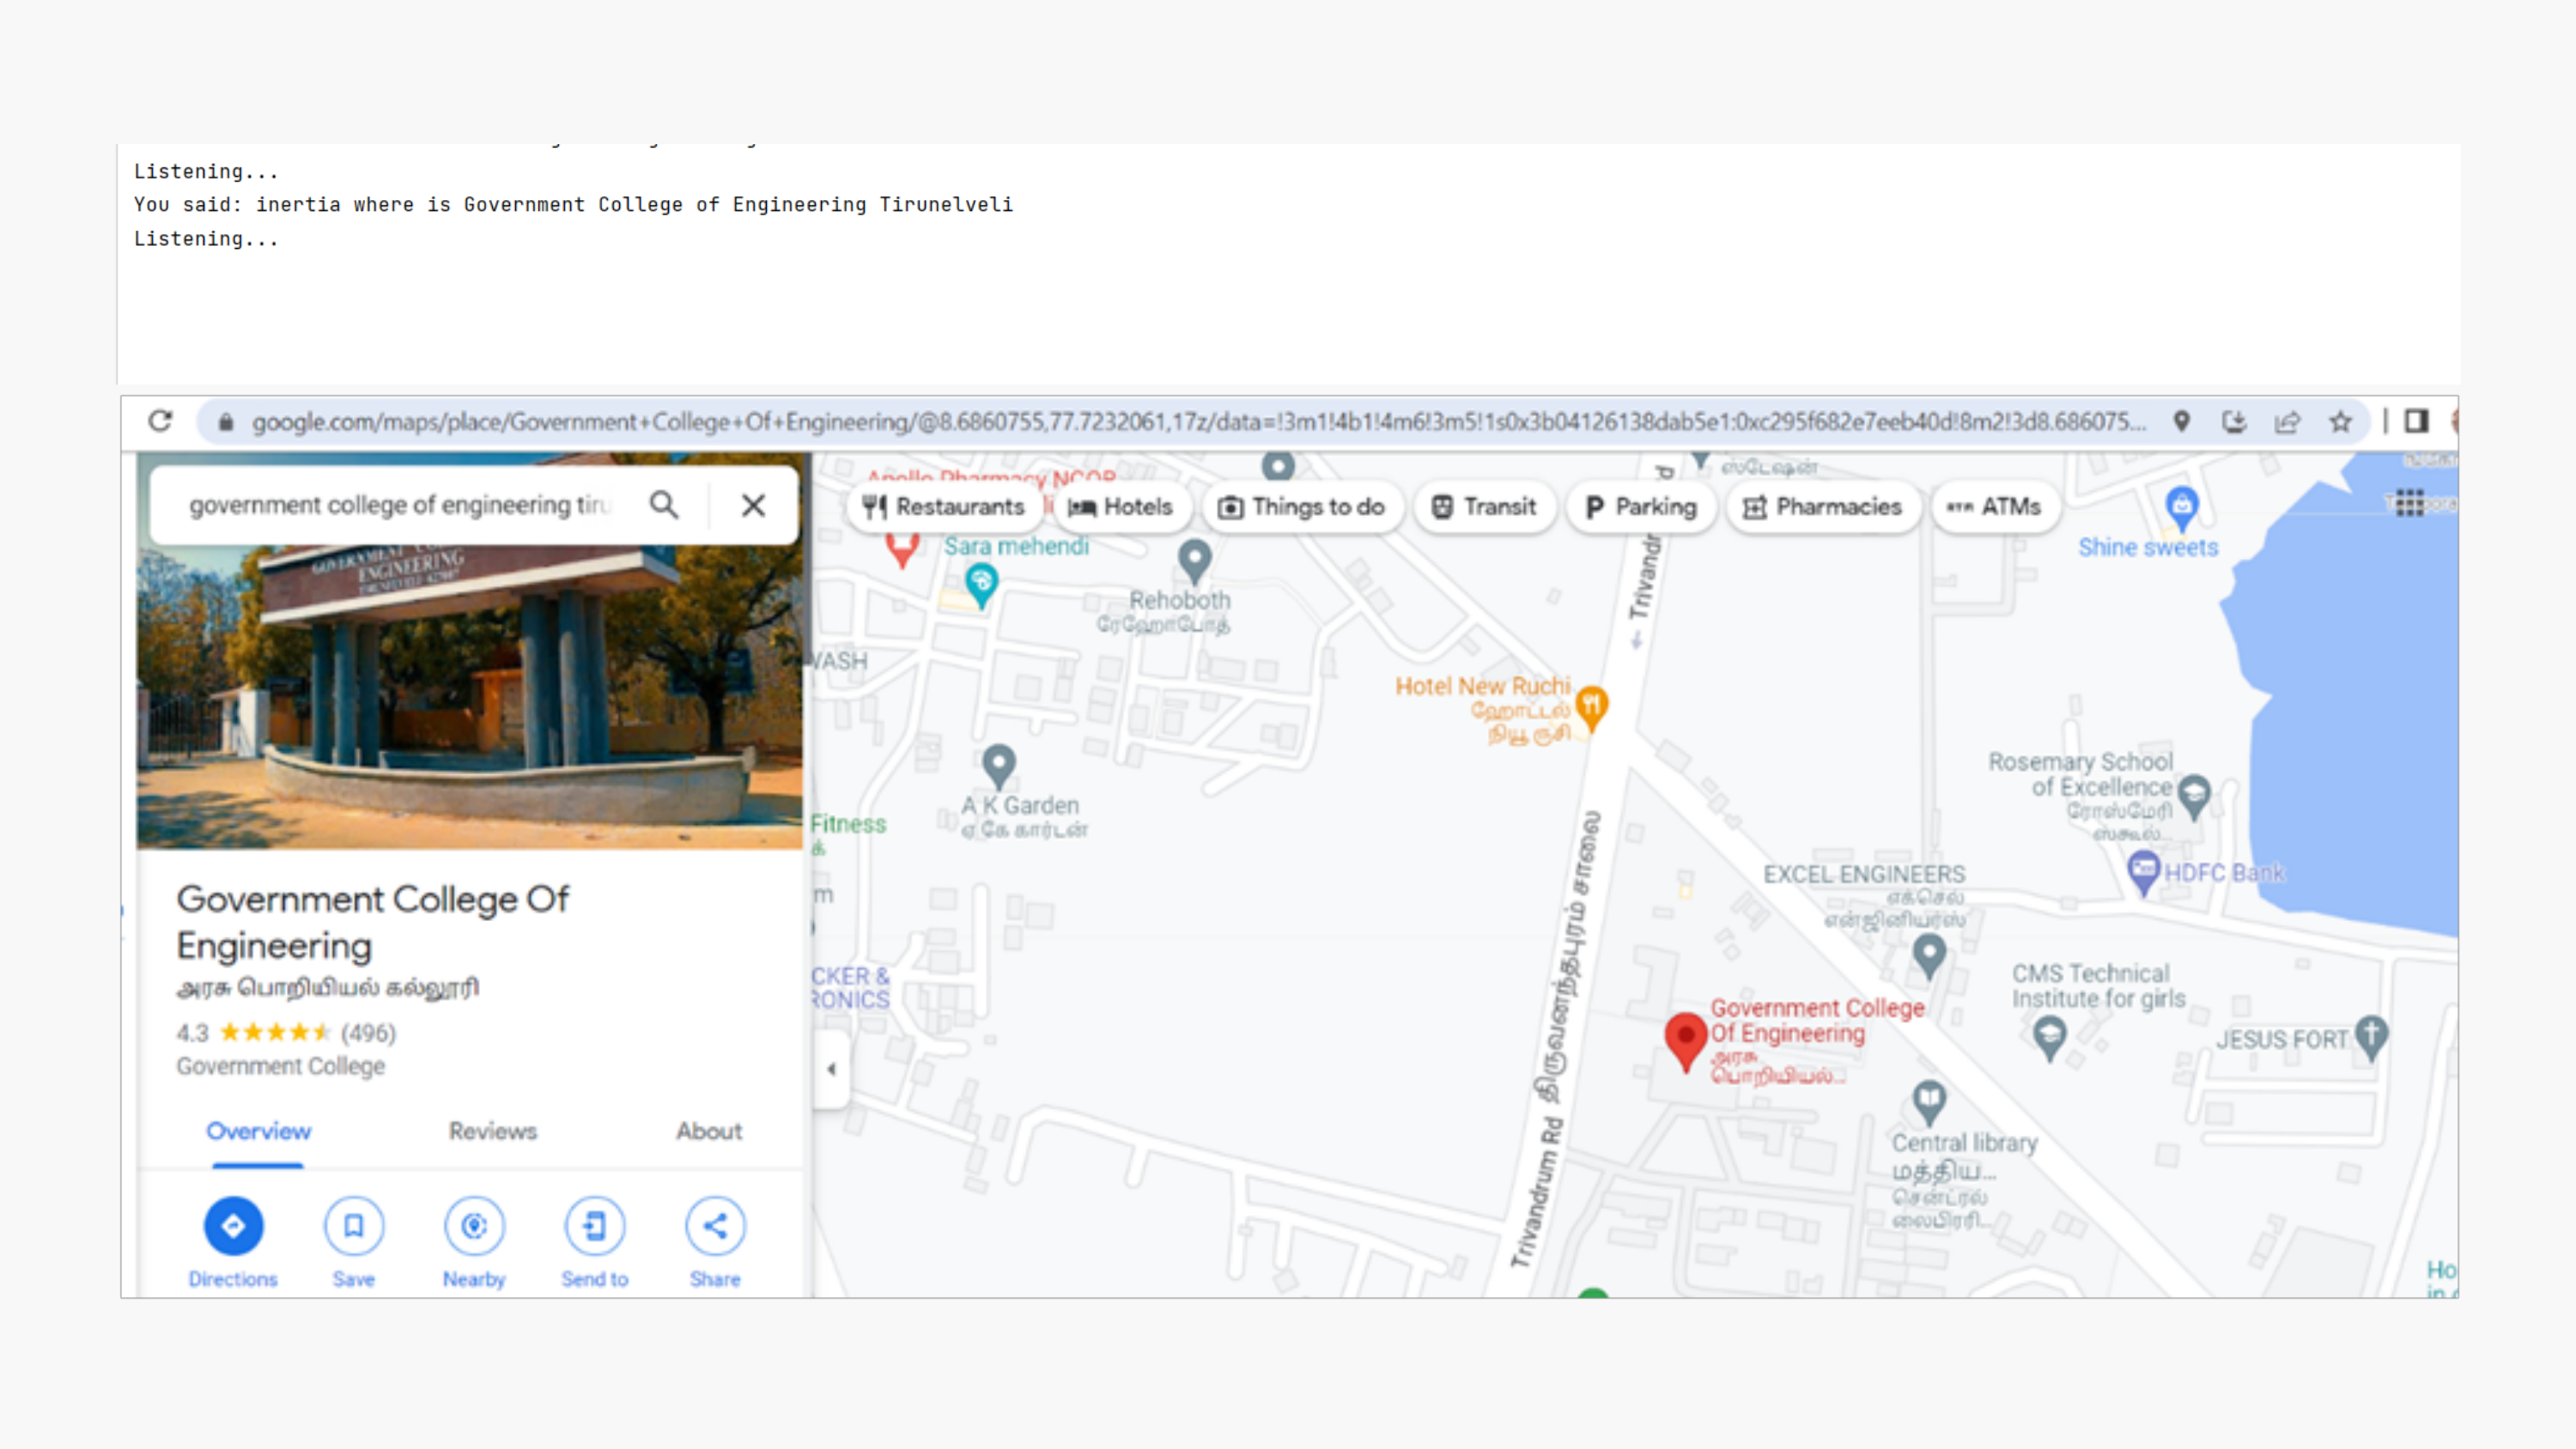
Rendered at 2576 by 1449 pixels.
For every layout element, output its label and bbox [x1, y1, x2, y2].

picture [117, 391, 2464, 1304]
picture [114, 144, 2462, 385]
